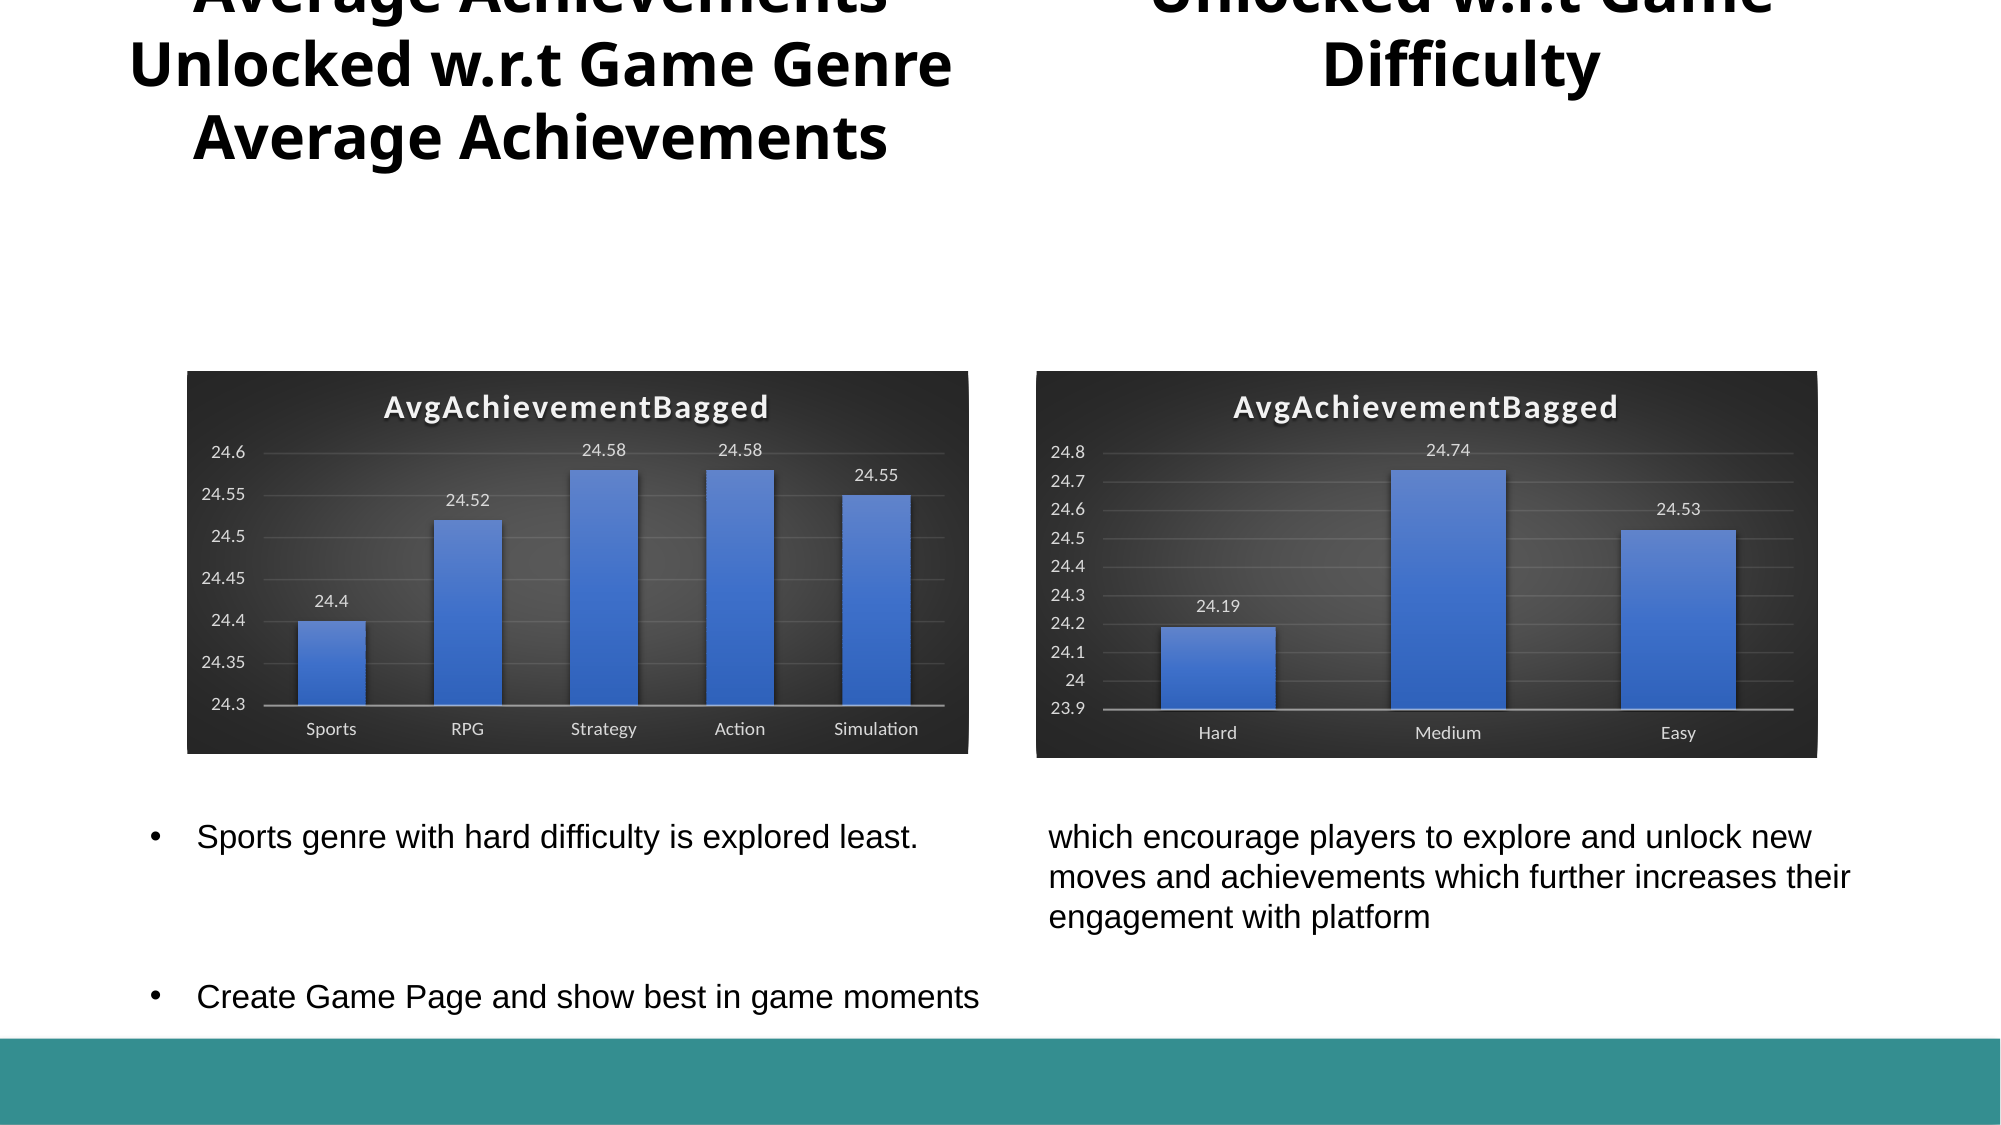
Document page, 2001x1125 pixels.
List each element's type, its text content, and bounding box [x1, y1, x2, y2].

picture [1036, 370, 1818, 759]
picture [186, 370, 969, 755]
text_box Sports genre with hard difficulty is explored least. Create Game Page and show best in game moments which encourage players to explore and unlock new moves and achievements which further increases their engagement with platform [135, 808, 1869, 1029]
title Average Achievements Unlocked w.r.t Game Genre Average Achievements Unlocked w.r.t Game Difficulty [66, 0, 1937, 187]
